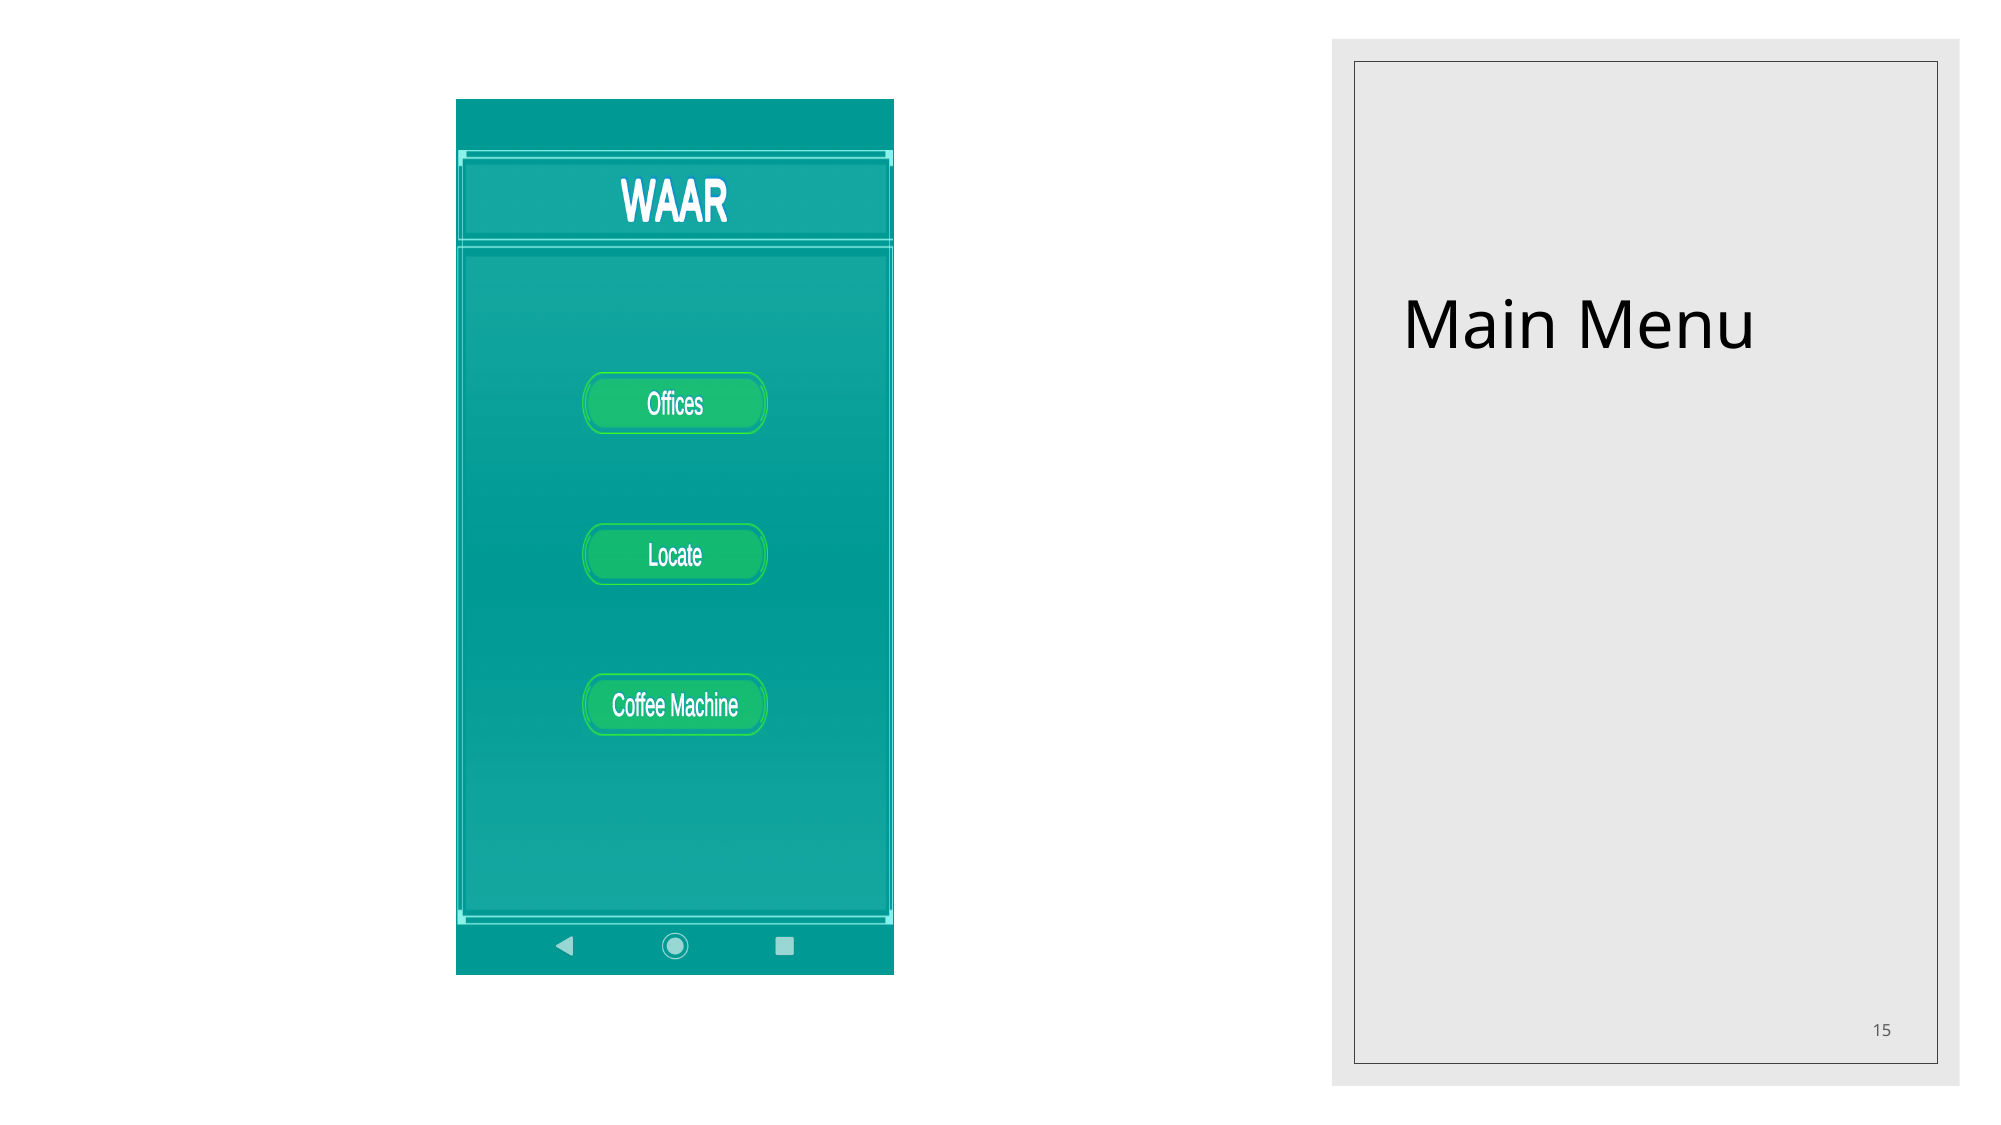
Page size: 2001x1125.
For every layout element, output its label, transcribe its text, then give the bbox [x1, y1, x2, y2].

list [456, 99, 894, 975]
slide_number 15 [1705, 990, 1907, 1050]
title Main Menu [1387, 99, 1907, 370]
